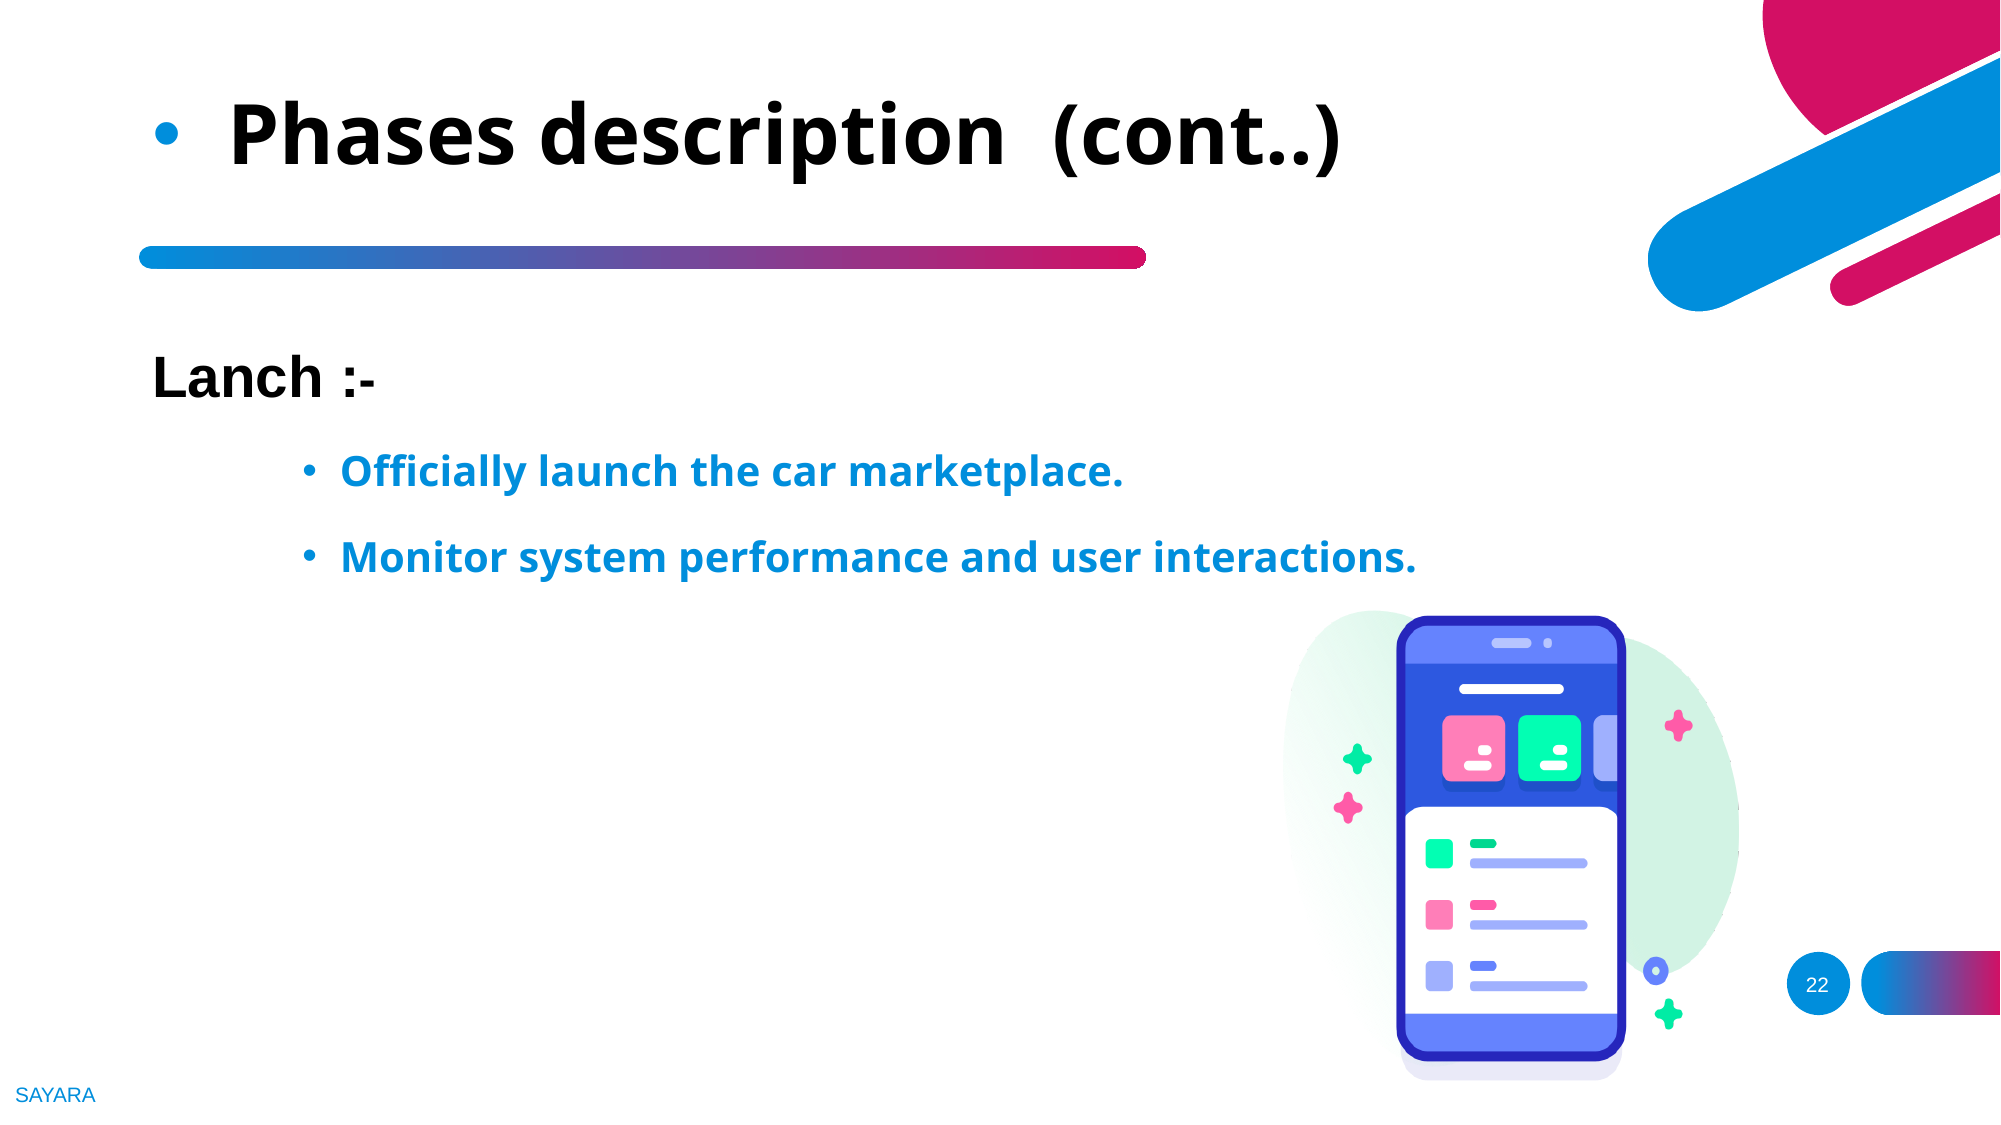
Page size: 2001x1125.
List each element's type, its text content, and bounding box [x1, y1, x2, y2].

picture [1283, 592, 1739, 1098]
footer SAYARA [0, 1063, 675, 1124]
title Phases description (cont..) [137, 59, 1623, 215]
list Lanch :- Officially launch the car marketplace. Monitor system performance and user interactions. [137, 297, 1863, 1066]
